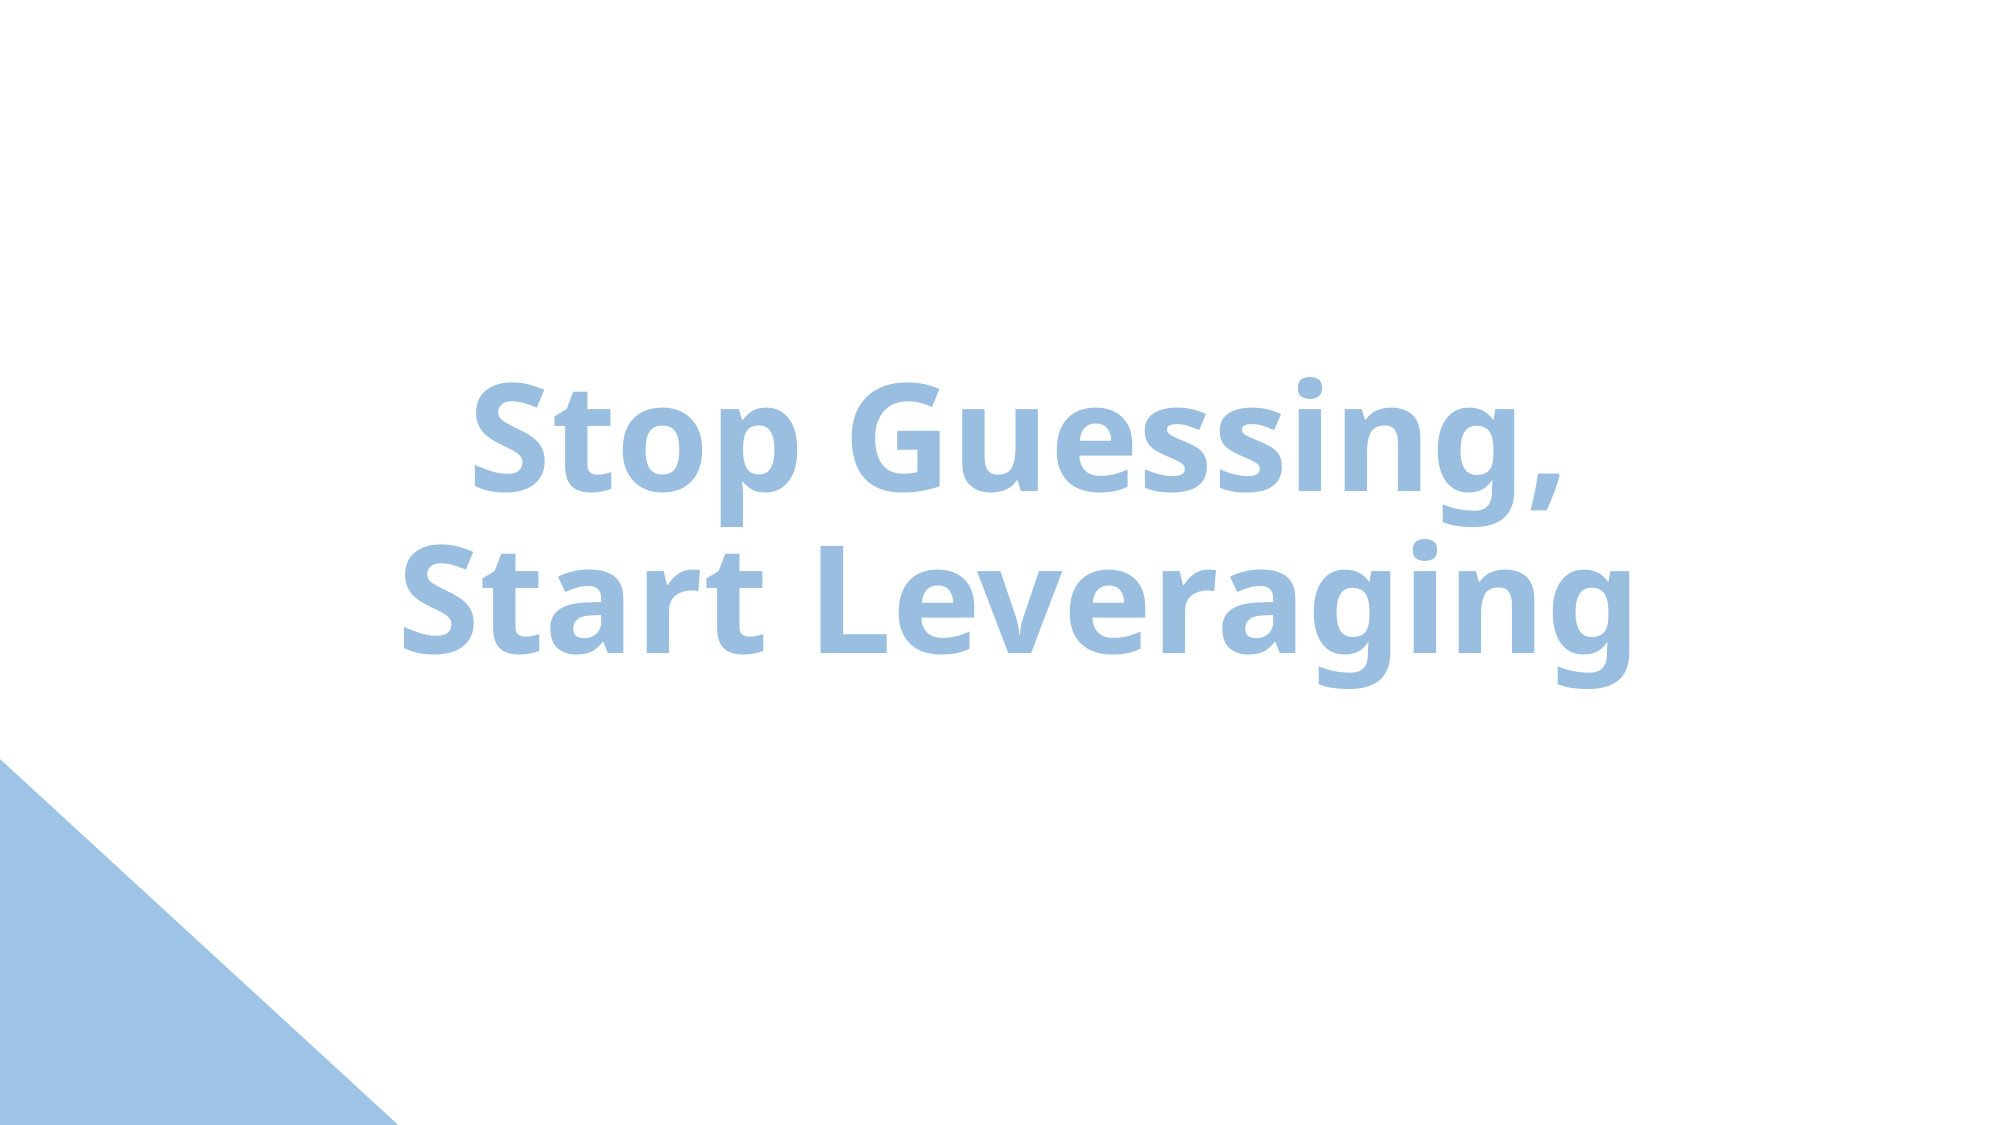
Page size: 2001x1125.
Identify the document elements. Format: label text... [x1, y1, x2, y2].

text_box [344, 352, 771, 761]
title Stop Guessing, Start Leveraging [376, 556, 1663, 694]
